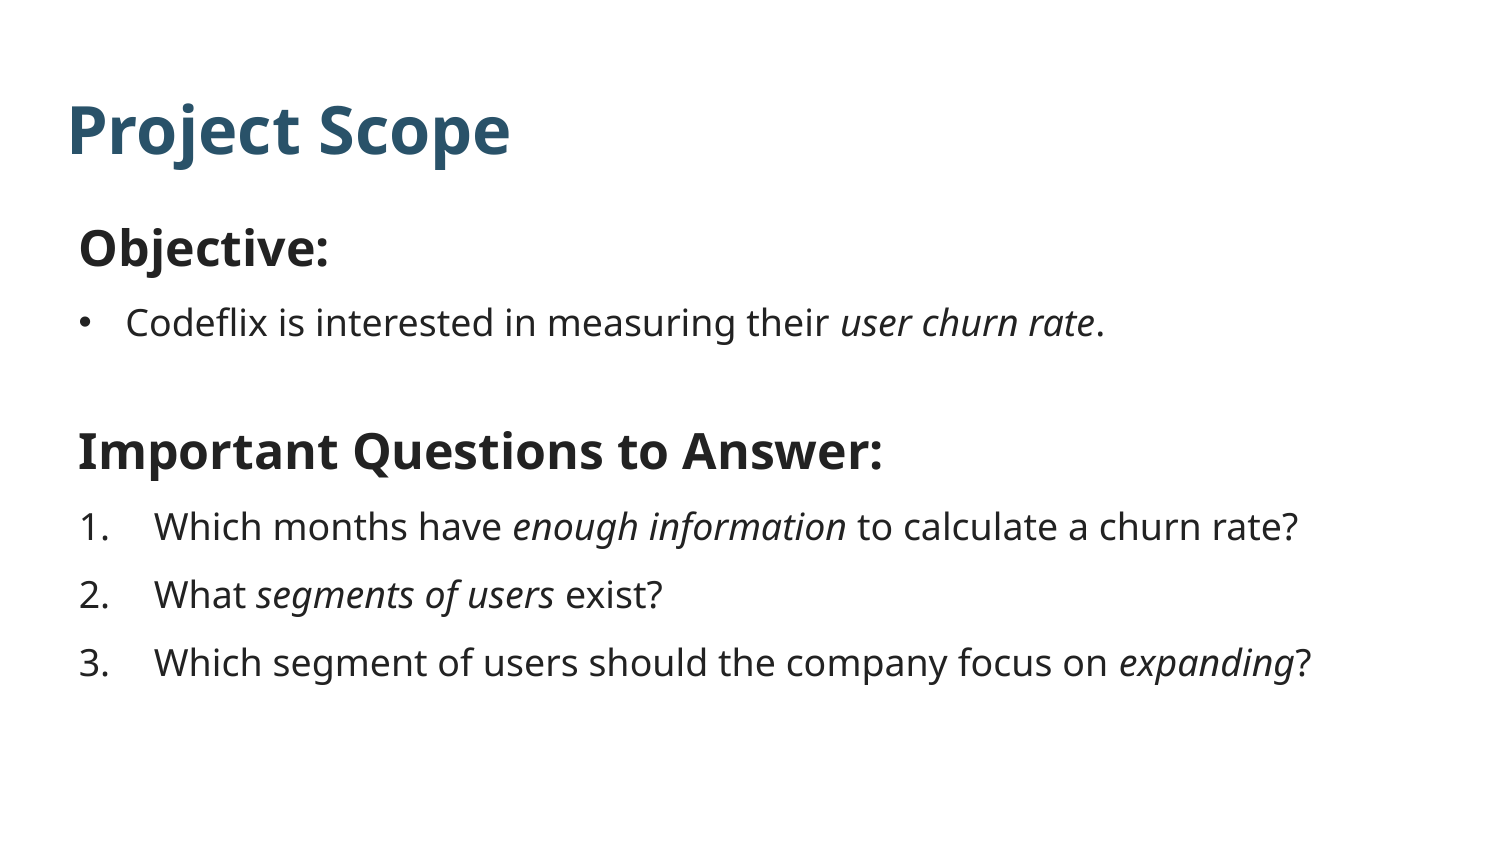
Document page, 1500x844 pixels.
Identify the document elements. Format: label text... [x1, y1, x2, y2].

text_box Important Questions to Answer: Which months have enough information to calculate a churn rate? What segments of users exist? Which segment of users should the company focus on expanding? [51, 332, 1338, 771]
text_box Objective: Codeflix is interested in measuring their user churn rate. [51, 221, 1338, 332]
title Project Scope [51, 72, 559, 167]
